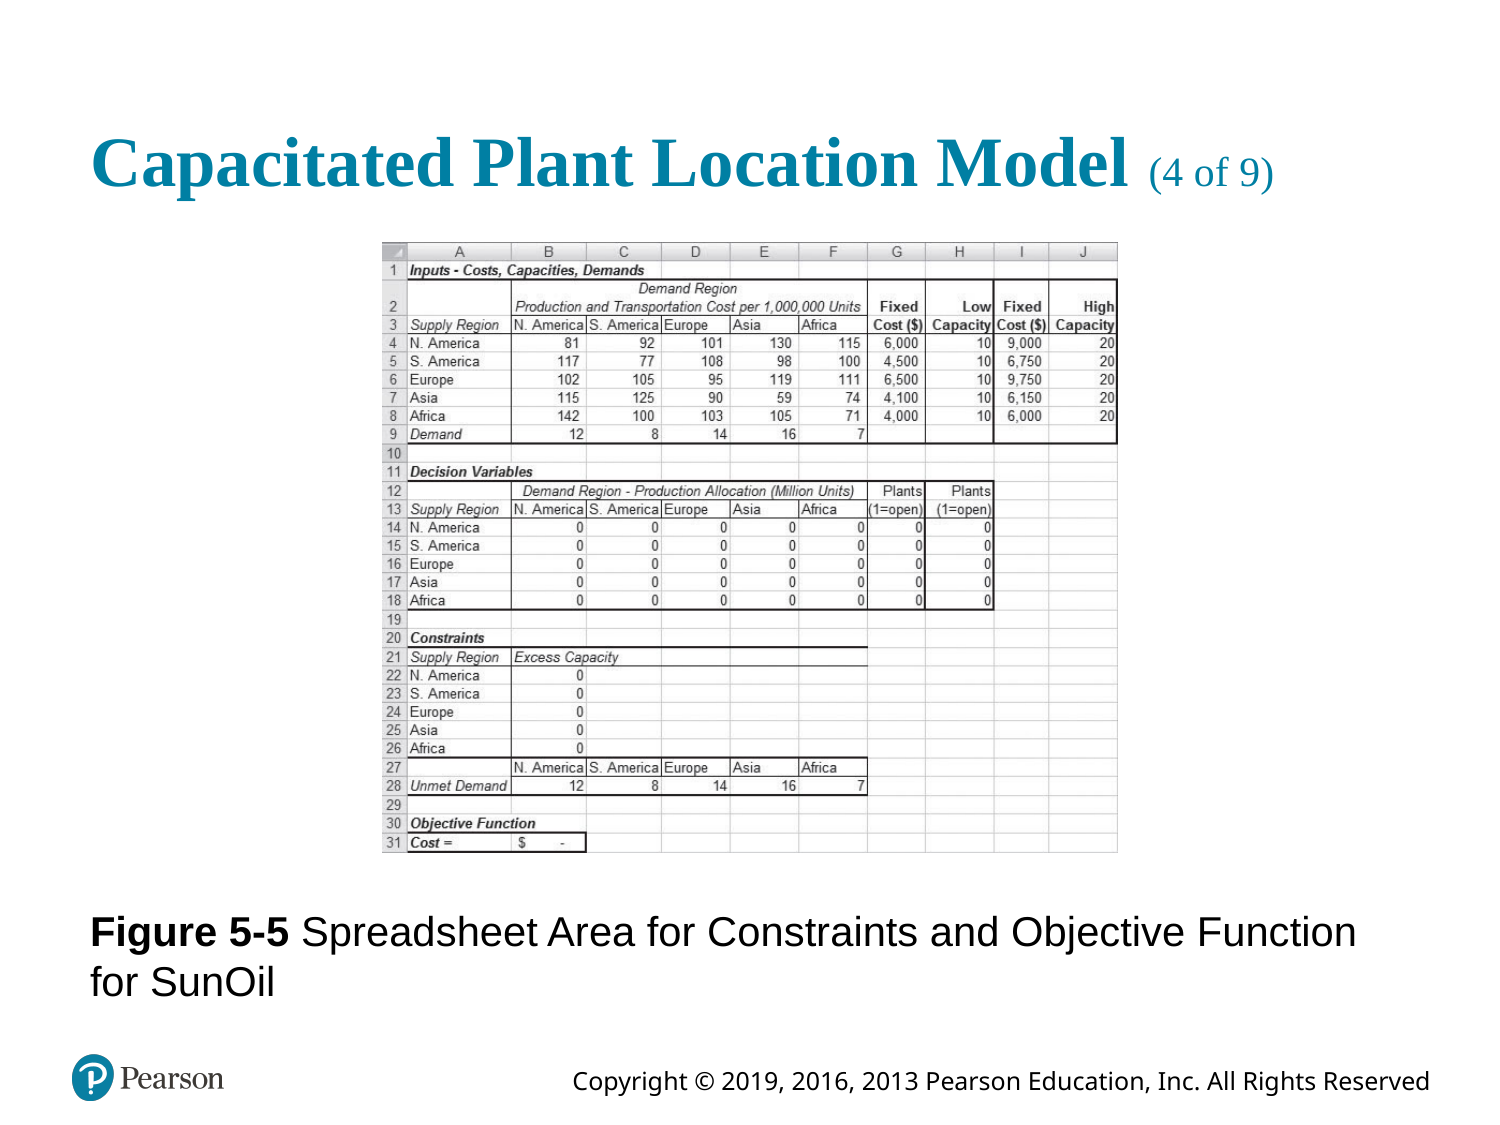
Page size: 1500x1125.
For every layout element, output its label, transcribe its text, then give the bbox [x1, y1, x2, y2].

picture [72, 1087, 83, 1101]
picture [72, 1054, 88, 1070]
list Figure 5-5 Spreadsheet Area for Constraints and Objective Function for SunOil [75, 889, 1425, 1025]
title Capacitated Plant Location Model (4 of 9) [75, 0, 1425, 216]
picture [80, 1063, 106, 1088]
picture [98, 1054, 224, 1101]
picture [382, 241, 1118, 854]
